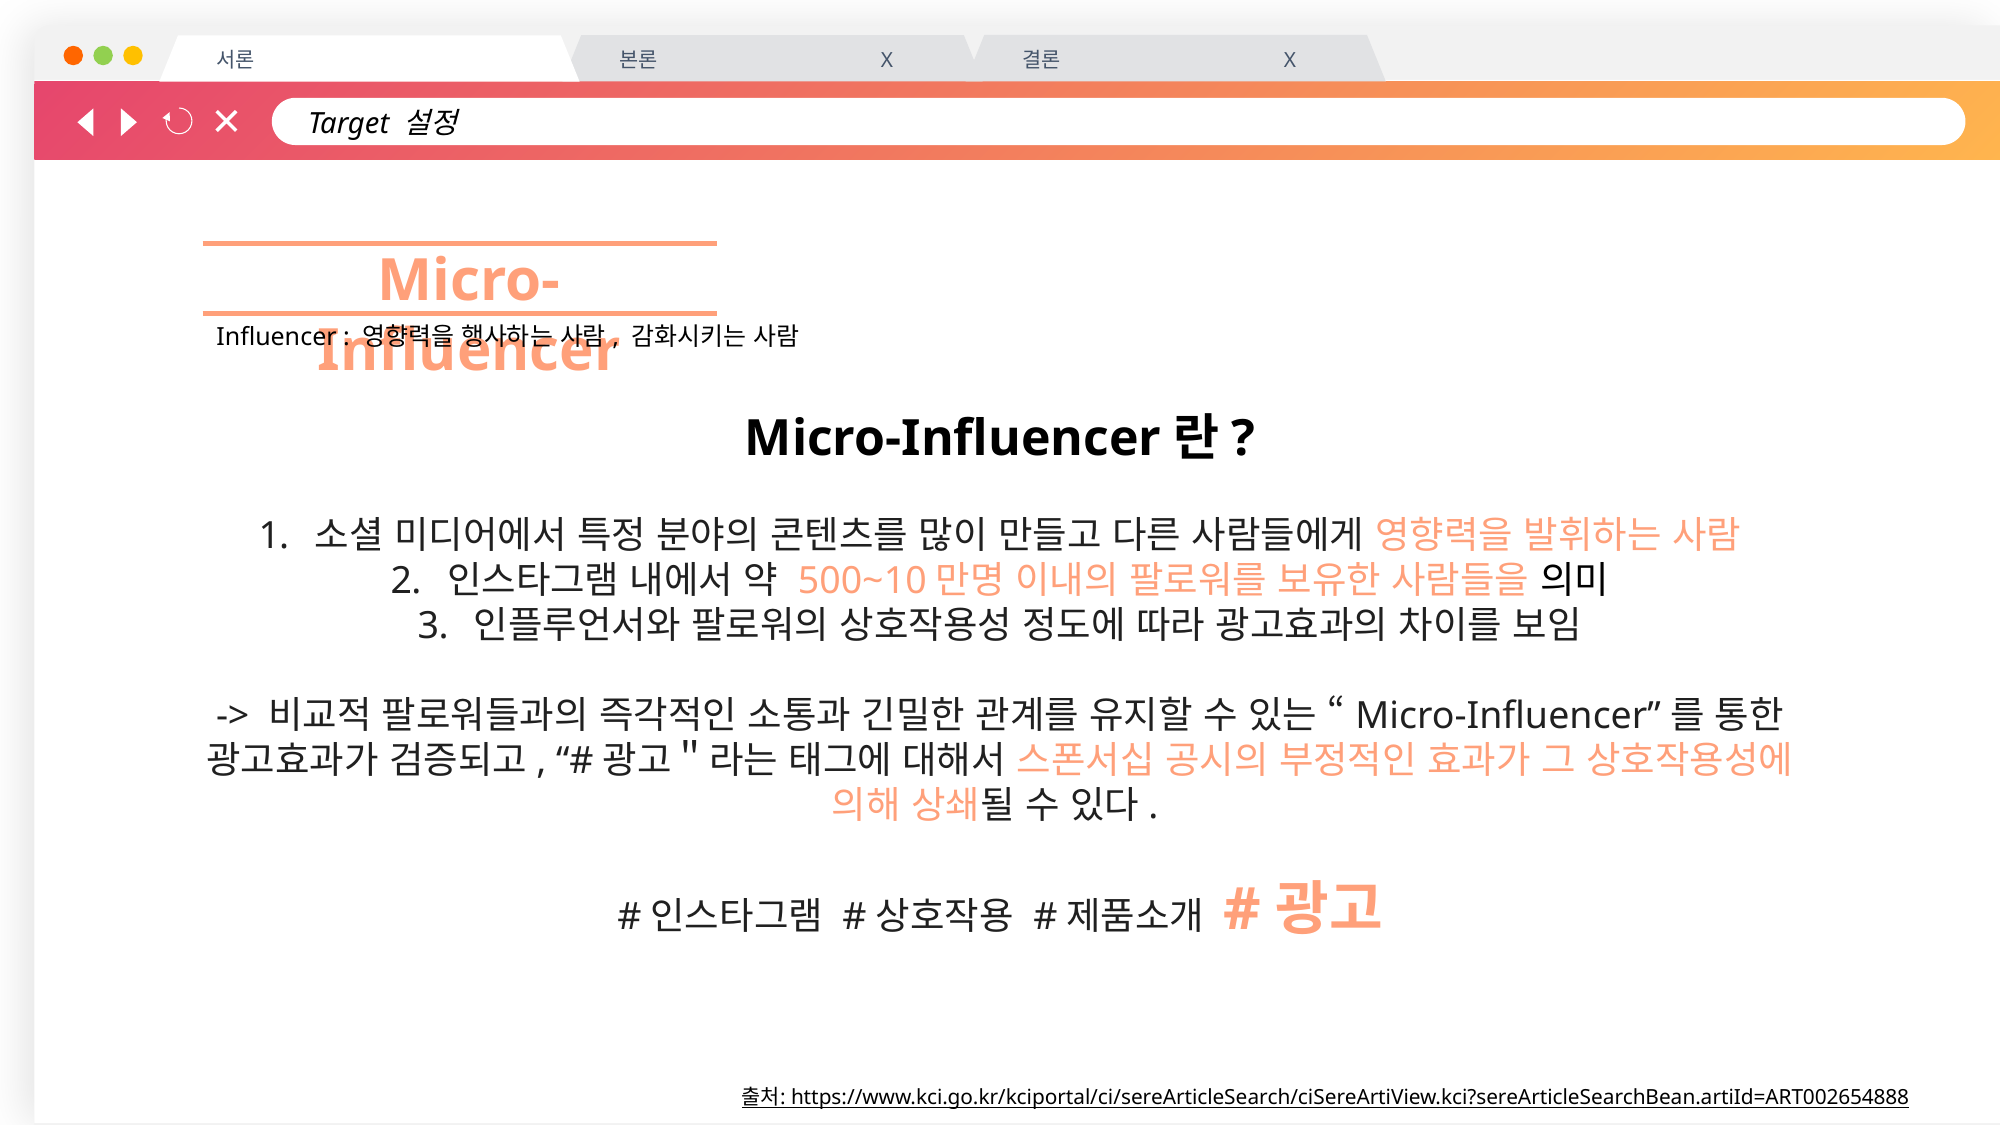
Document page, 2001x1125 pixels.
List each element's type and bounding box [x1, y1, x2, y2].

text_box [34, 25, 2000, 1125]
